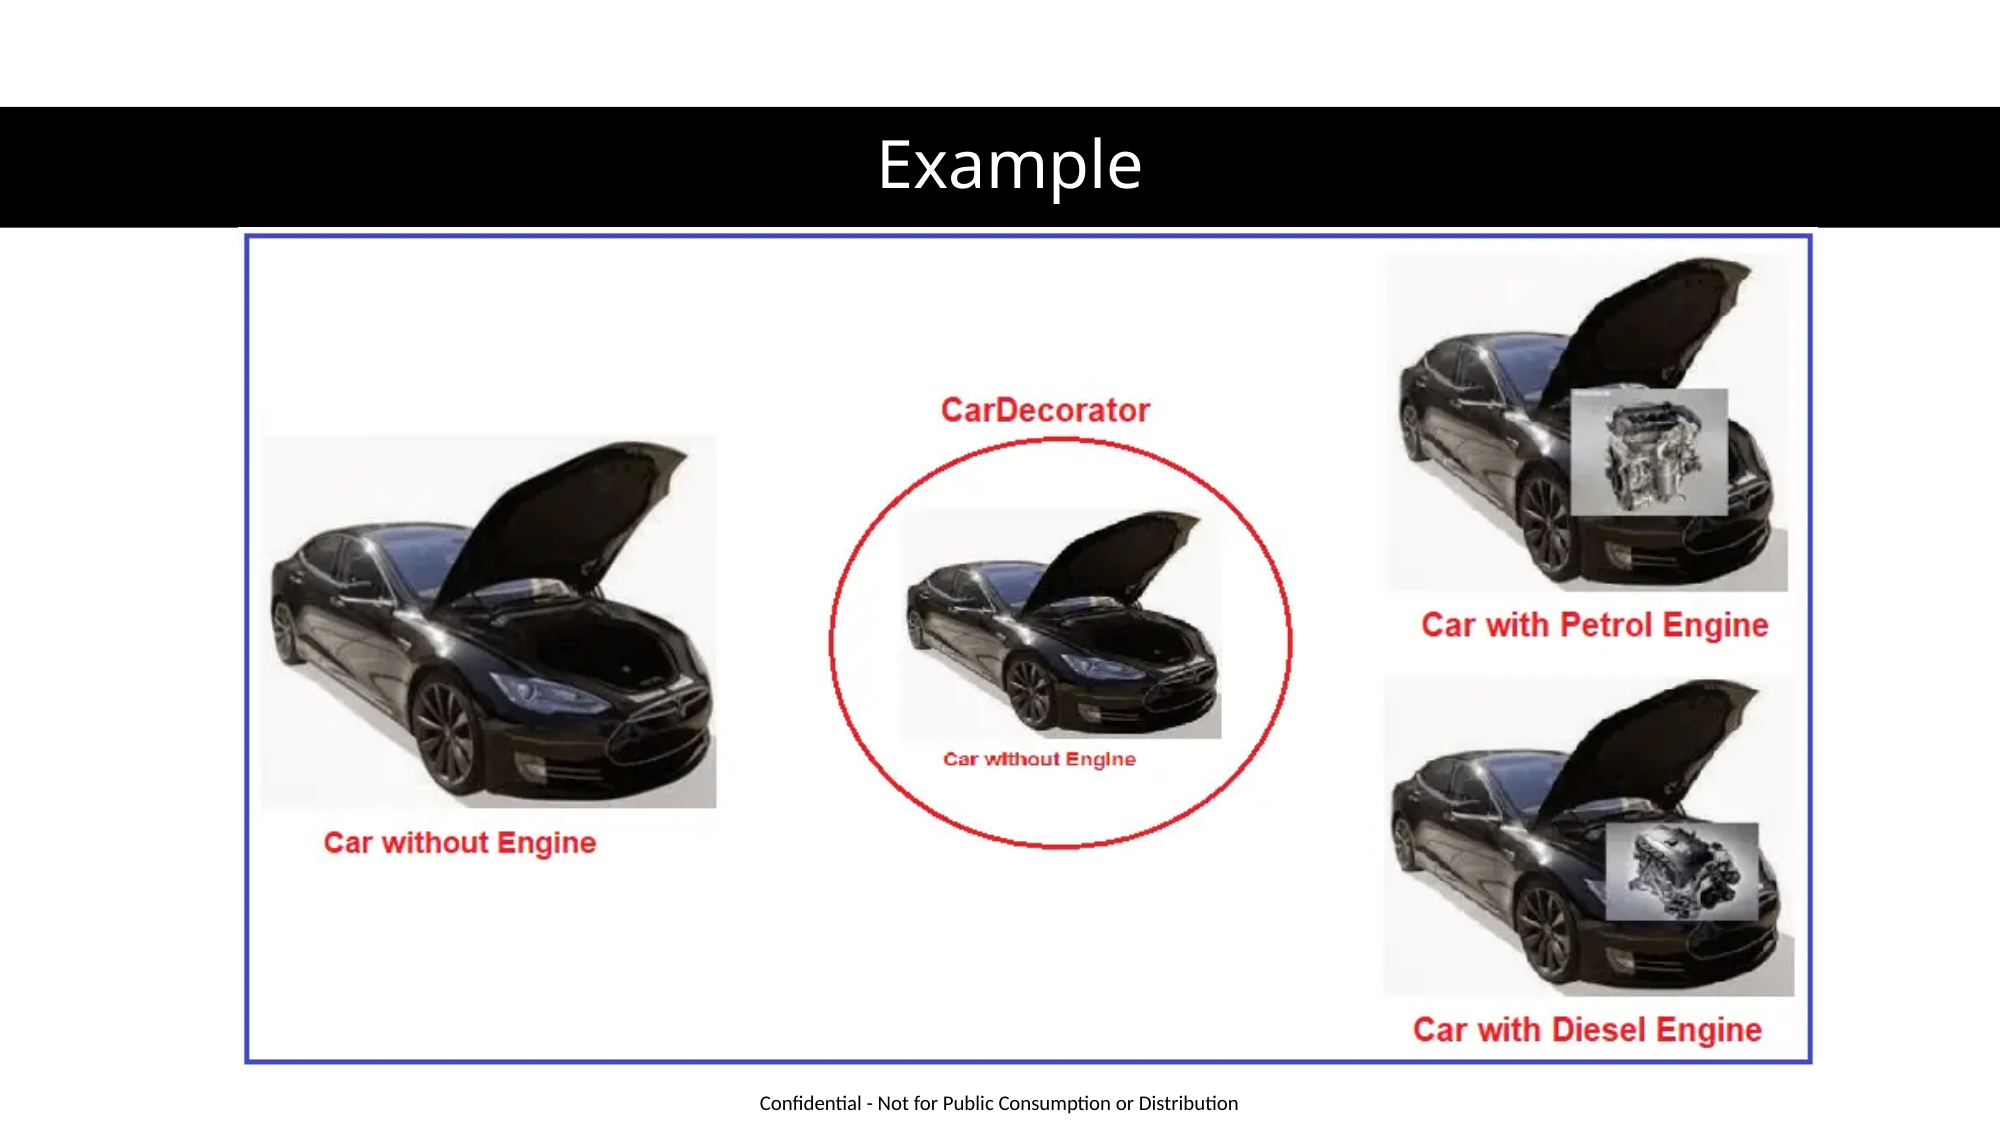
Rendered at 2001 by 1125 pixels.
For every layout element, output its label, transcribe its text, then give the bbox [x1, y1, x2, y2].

text_box [0, 105, 237, 229]
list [237, 227, 1818, 1073]
text_box [1818, 105, 2000, 229]
title Example [91, 105, 1931, 228]
